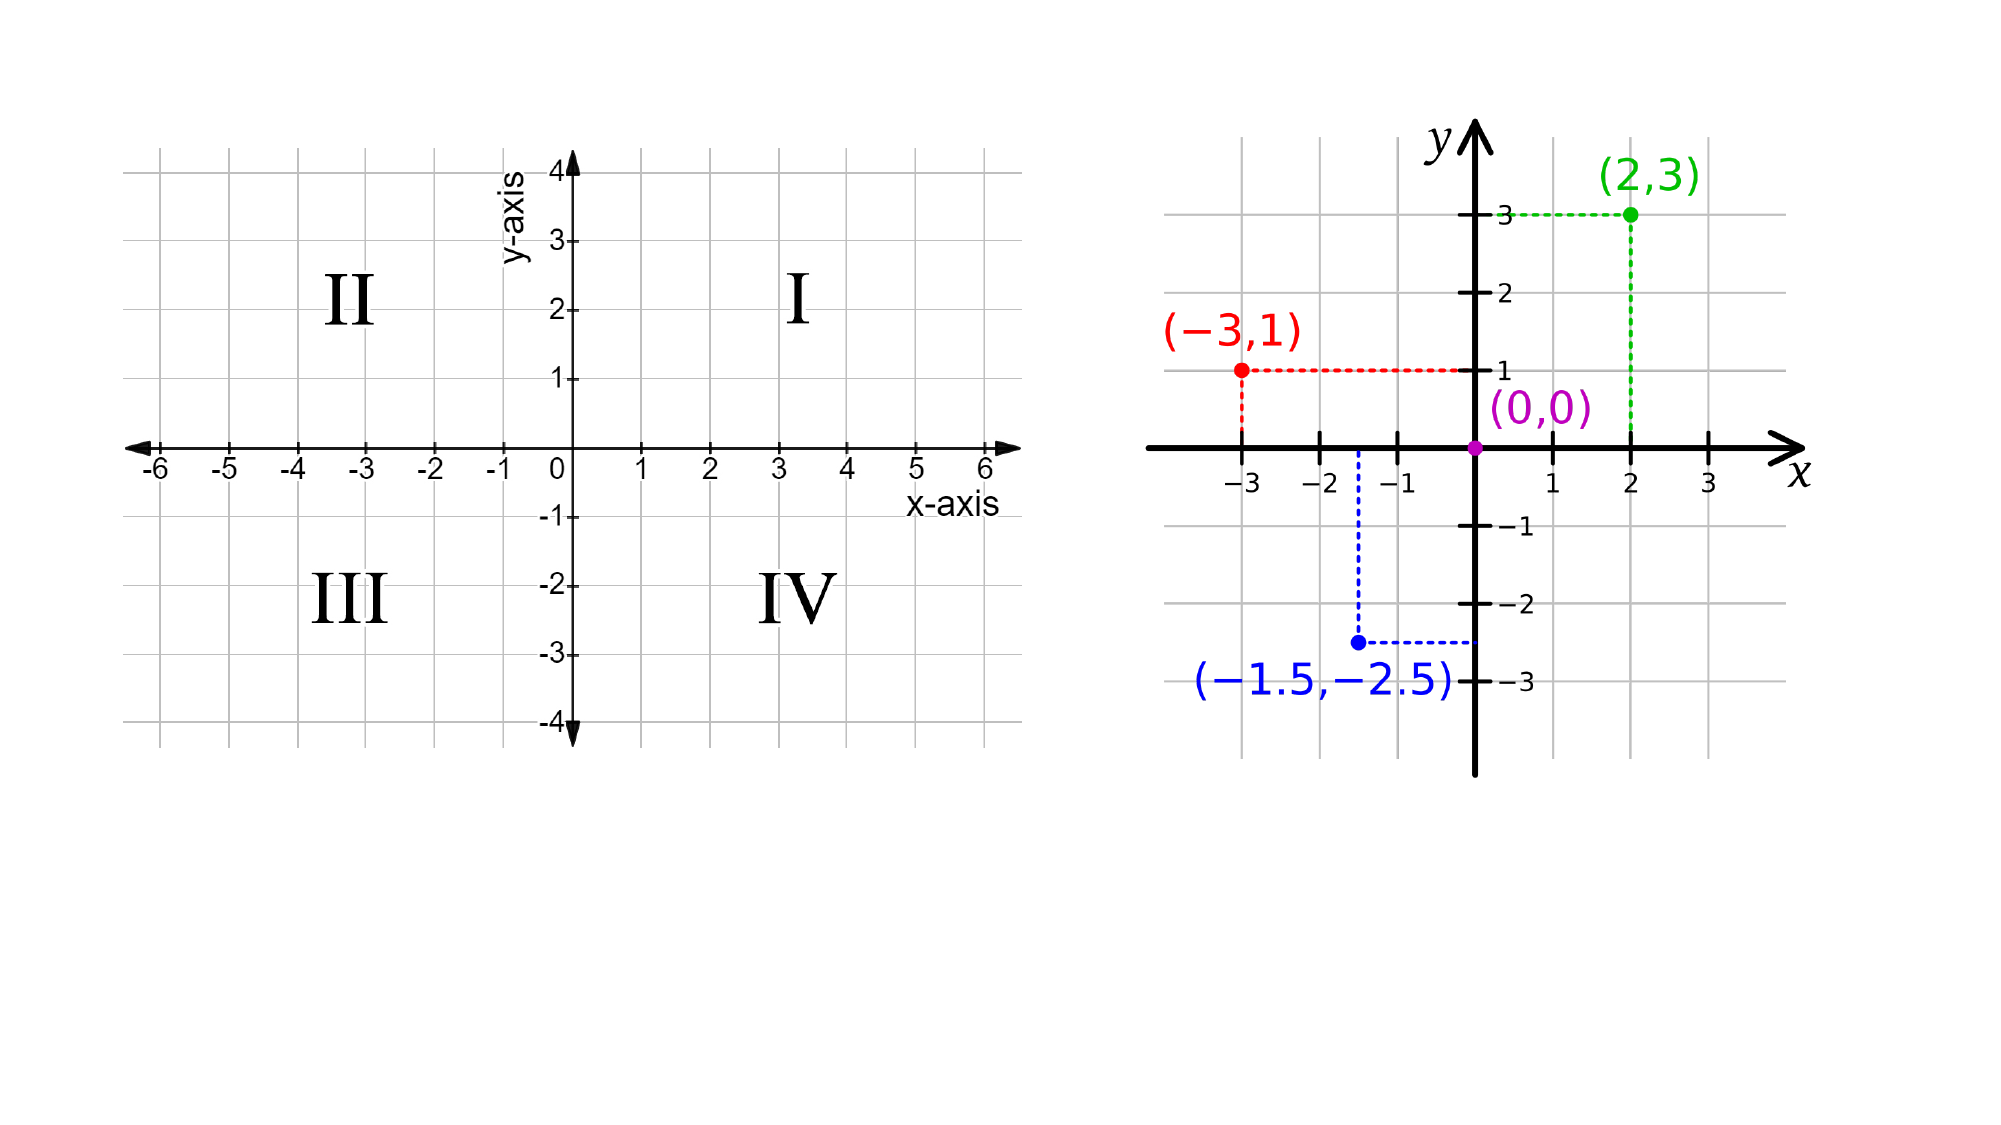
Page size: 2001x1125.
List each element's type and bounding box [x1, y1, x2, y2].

picture [123, 148, 1022, 748]
picture [1086, 59, 1863, 837]
